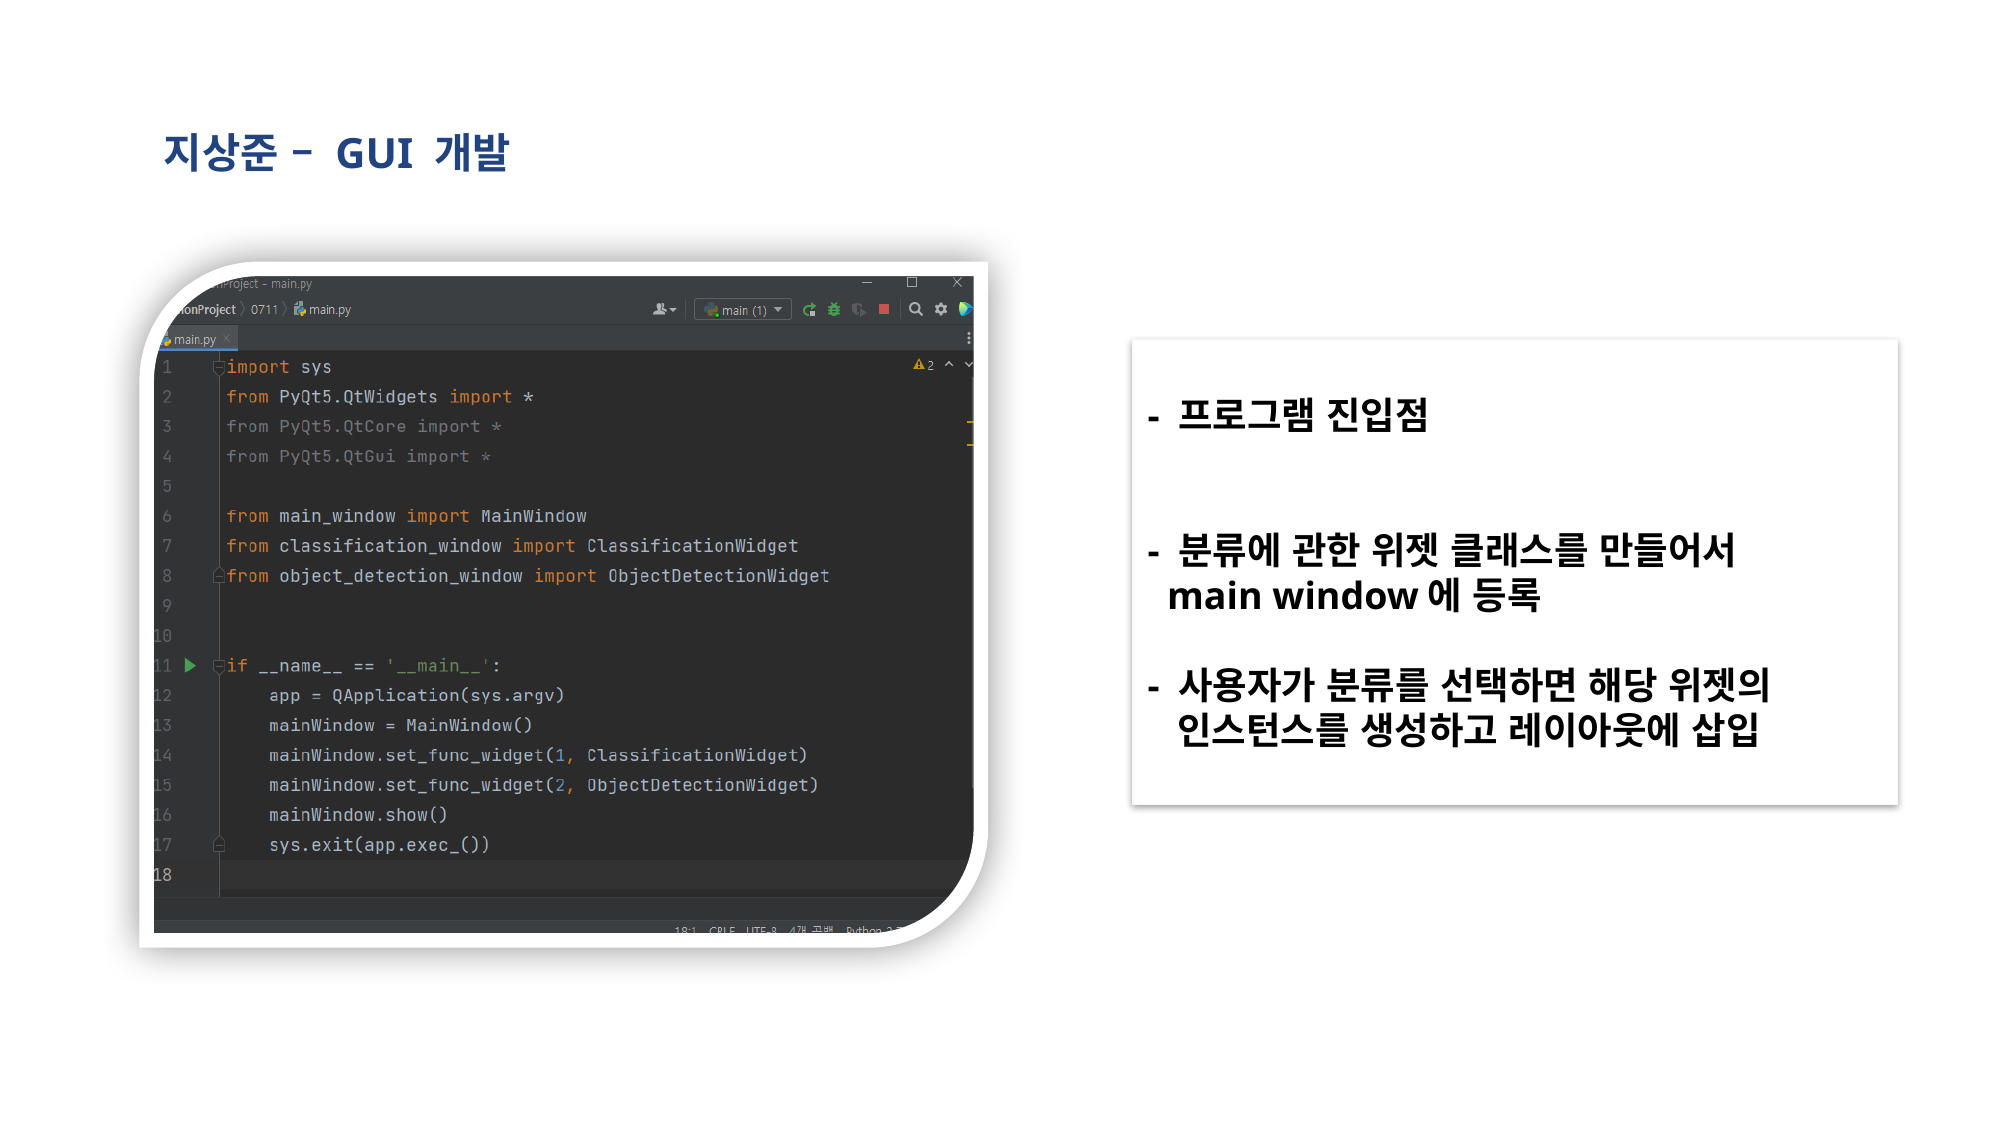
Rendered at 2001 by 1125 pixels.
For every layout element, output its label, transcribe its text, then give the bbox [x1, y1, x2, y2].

picture [146, 268, 982, 941]
text_box - 프로그램 진입점 - 분류에 관한 위젯 클래스를 만들어서 main window에 등록 - 사용자가 분류를 선택하면 해당 위젯의 인스턴스를 생성하고 레이아웃에 삽입 [1132, 339, 1898, 805]
text_box 지상준 – GUI 개발 [149, 119, 1059, 185]
